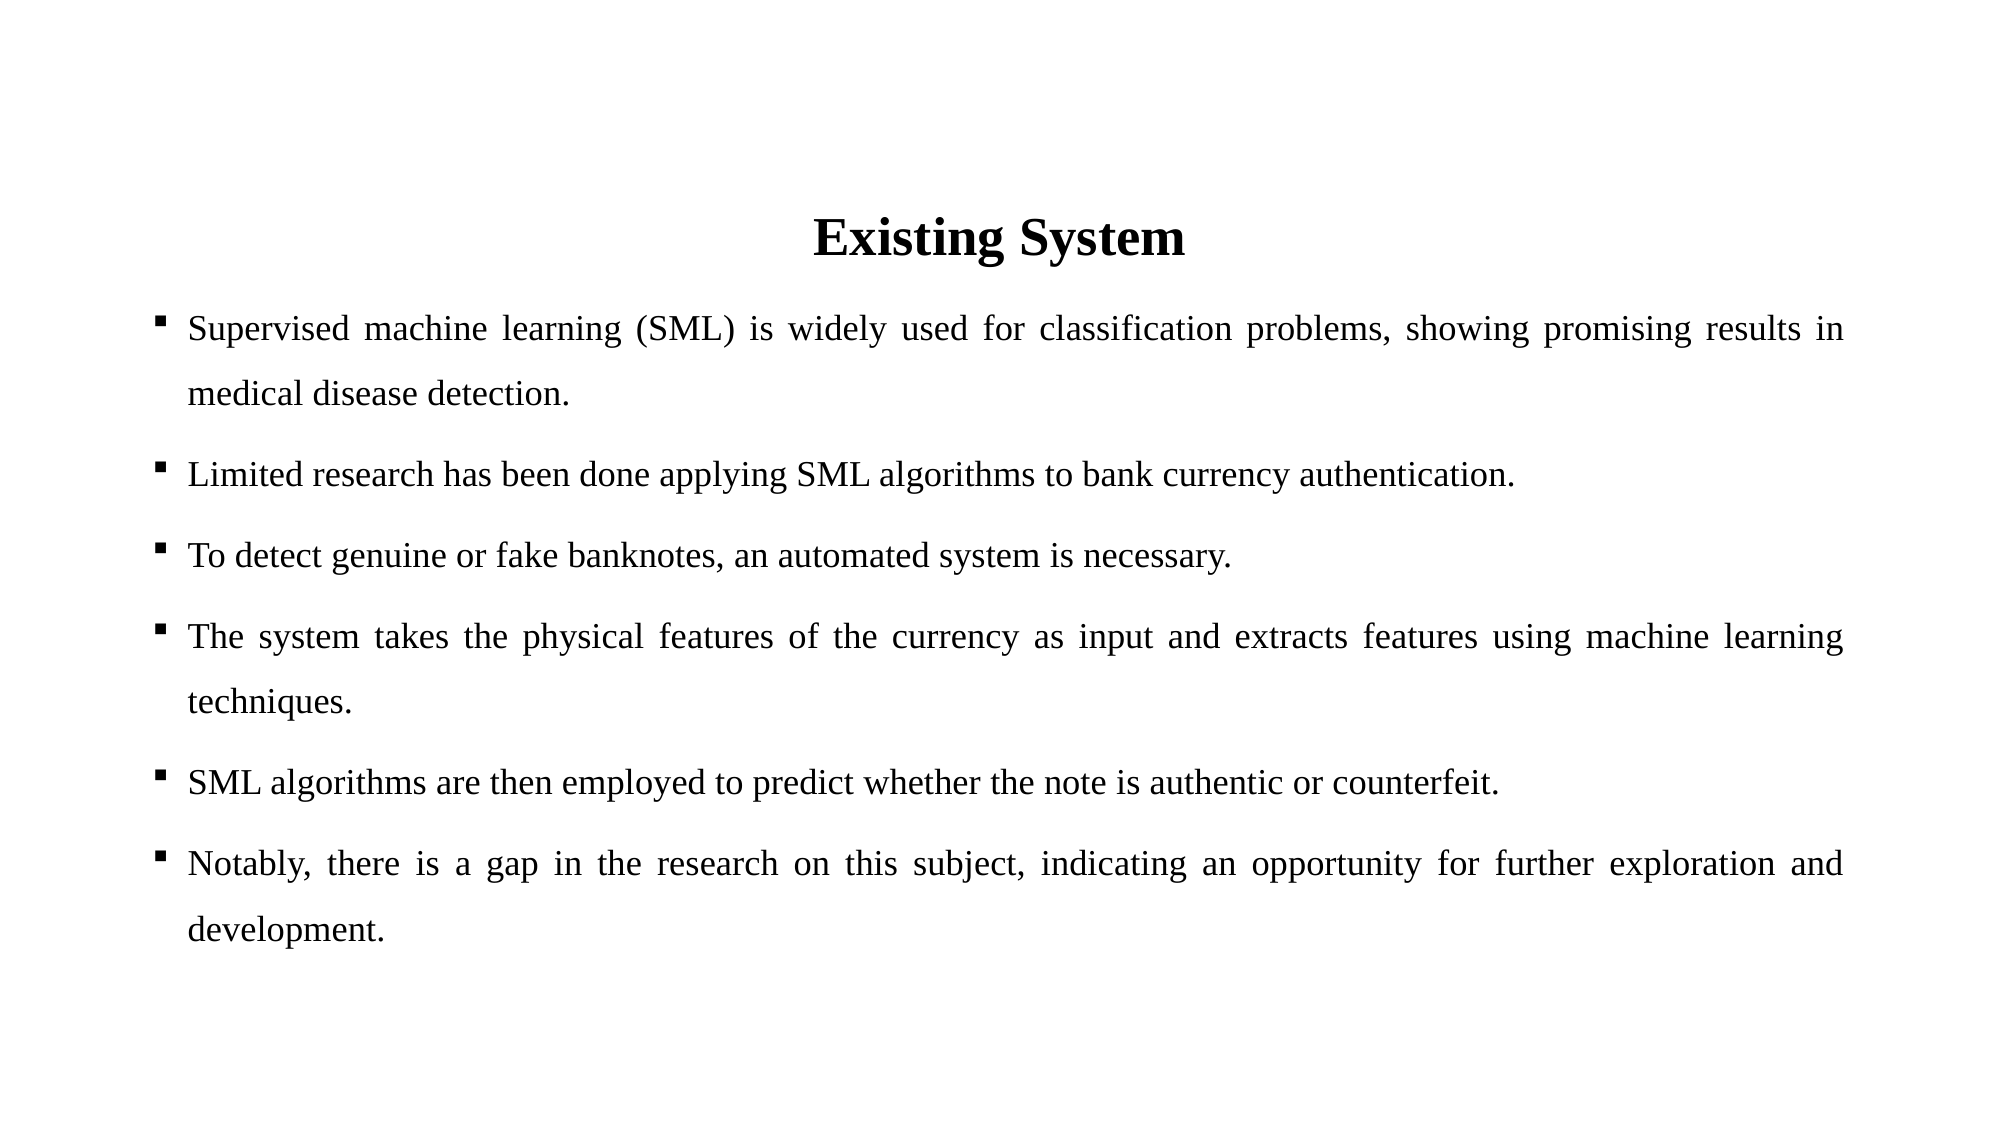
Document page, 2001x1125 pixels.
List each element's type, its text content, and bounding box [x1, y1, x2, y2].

list Existing System Supervised machine learning (SML) is widely used for classification problems, showing promising results in medical disease detection. Limited research has been done applying SML algorithms to bank currency authentication. To detect genuine or fake banknotes, an automated system is necessary. The system takes the physical features of the currency as input and extracts features using machine learning techniques. SML algorithms are then employed to predict whether the note is authentic or counterfeit. Notably, there is a gap in the research on this subject, indicating an opportunity for further exploration and development. [137, 160, 1863, 965]
